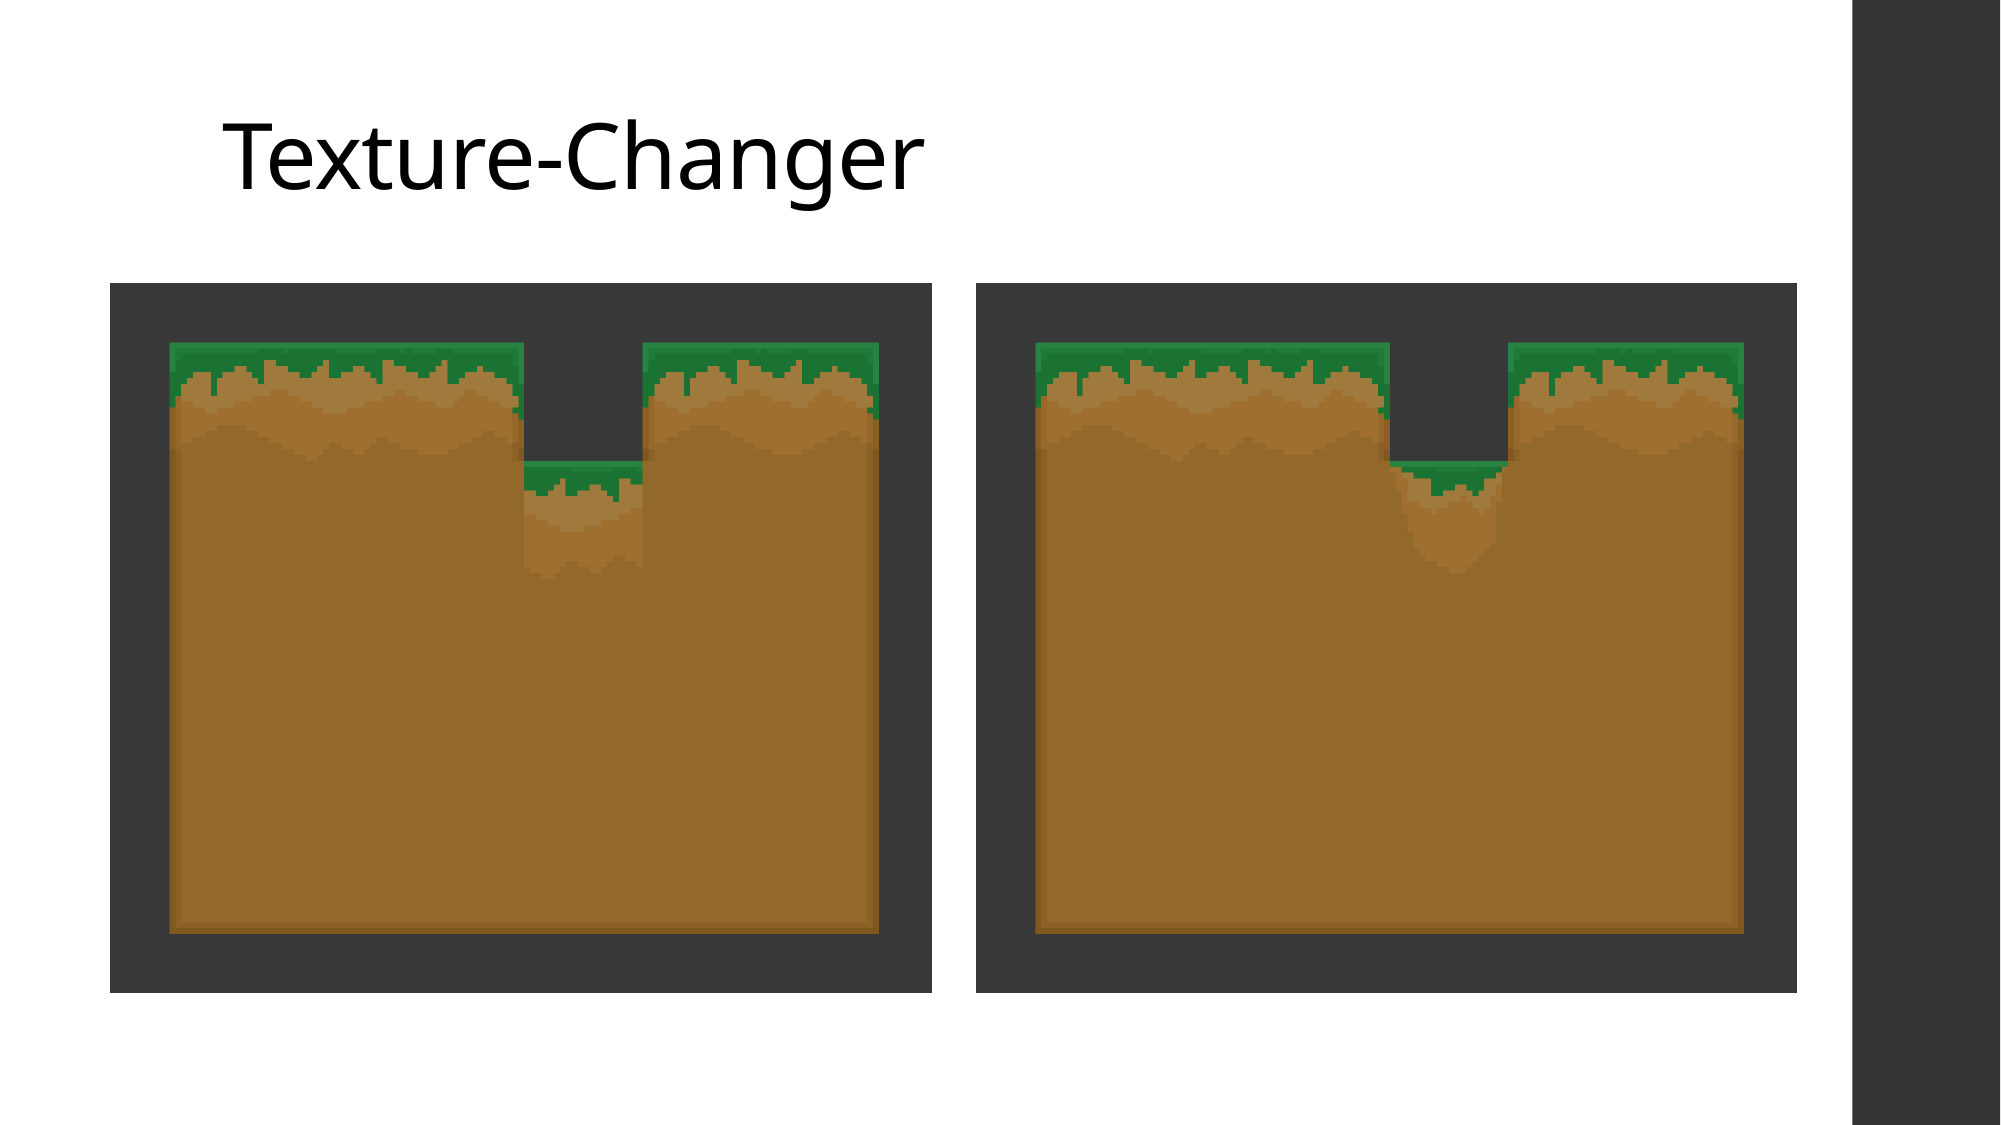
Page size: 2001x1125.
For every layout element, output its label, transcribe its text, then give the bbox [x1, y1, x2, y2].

title Texture-Changer [206, 0, 1797, 218]
picture [110, 283, 932, 993]
picture [975, 283, 1798, 993]
